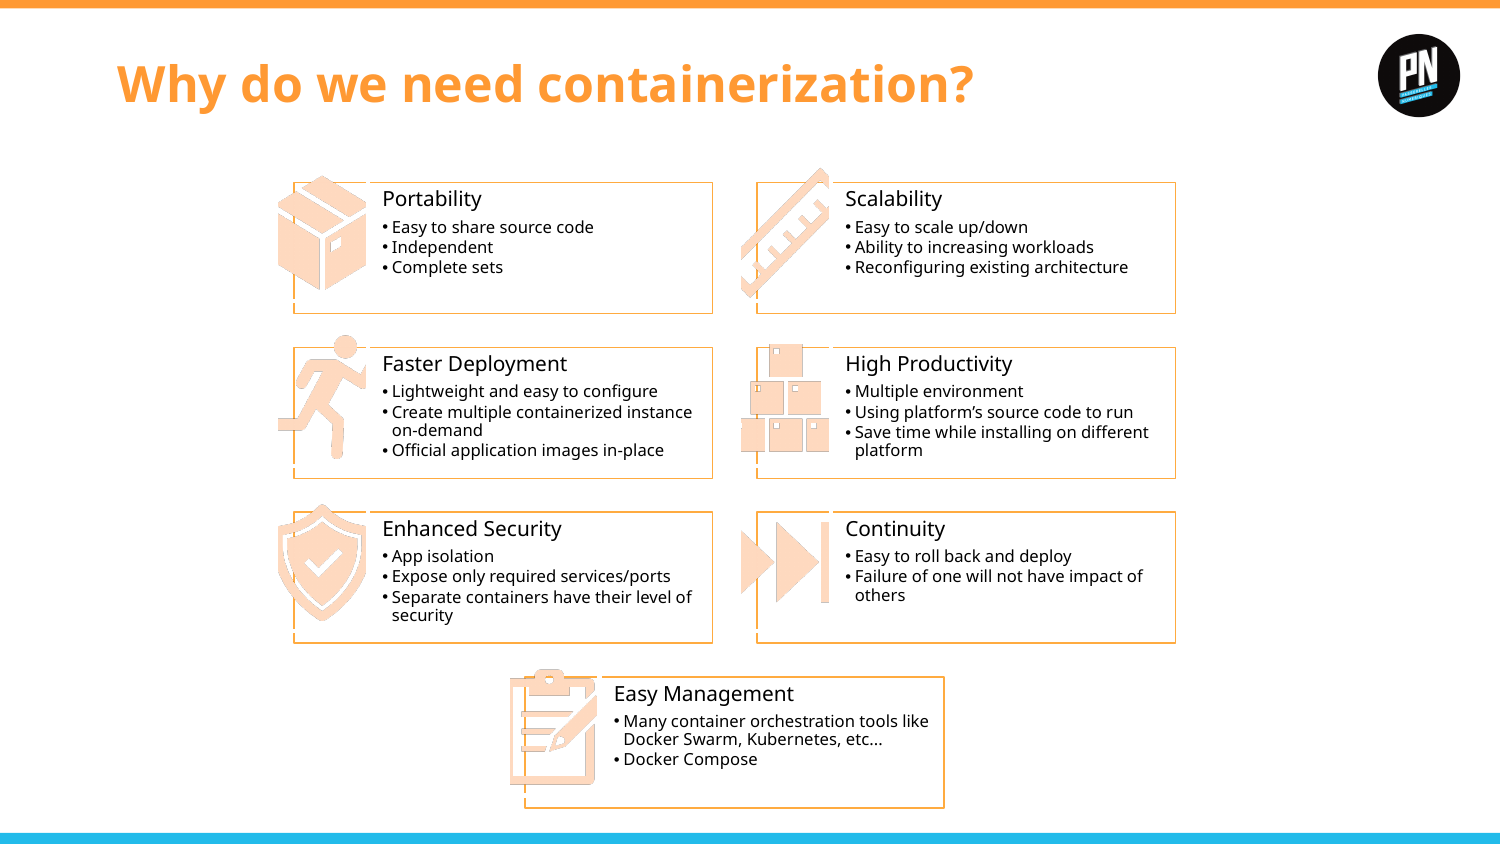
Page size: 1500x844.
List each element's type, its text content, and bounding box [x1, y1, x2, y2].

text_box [172, 145, 1280, 826]
title Why do we need containerization? [103, 45, 1397, 147]
picture [1377, 33, 1461, 118]
